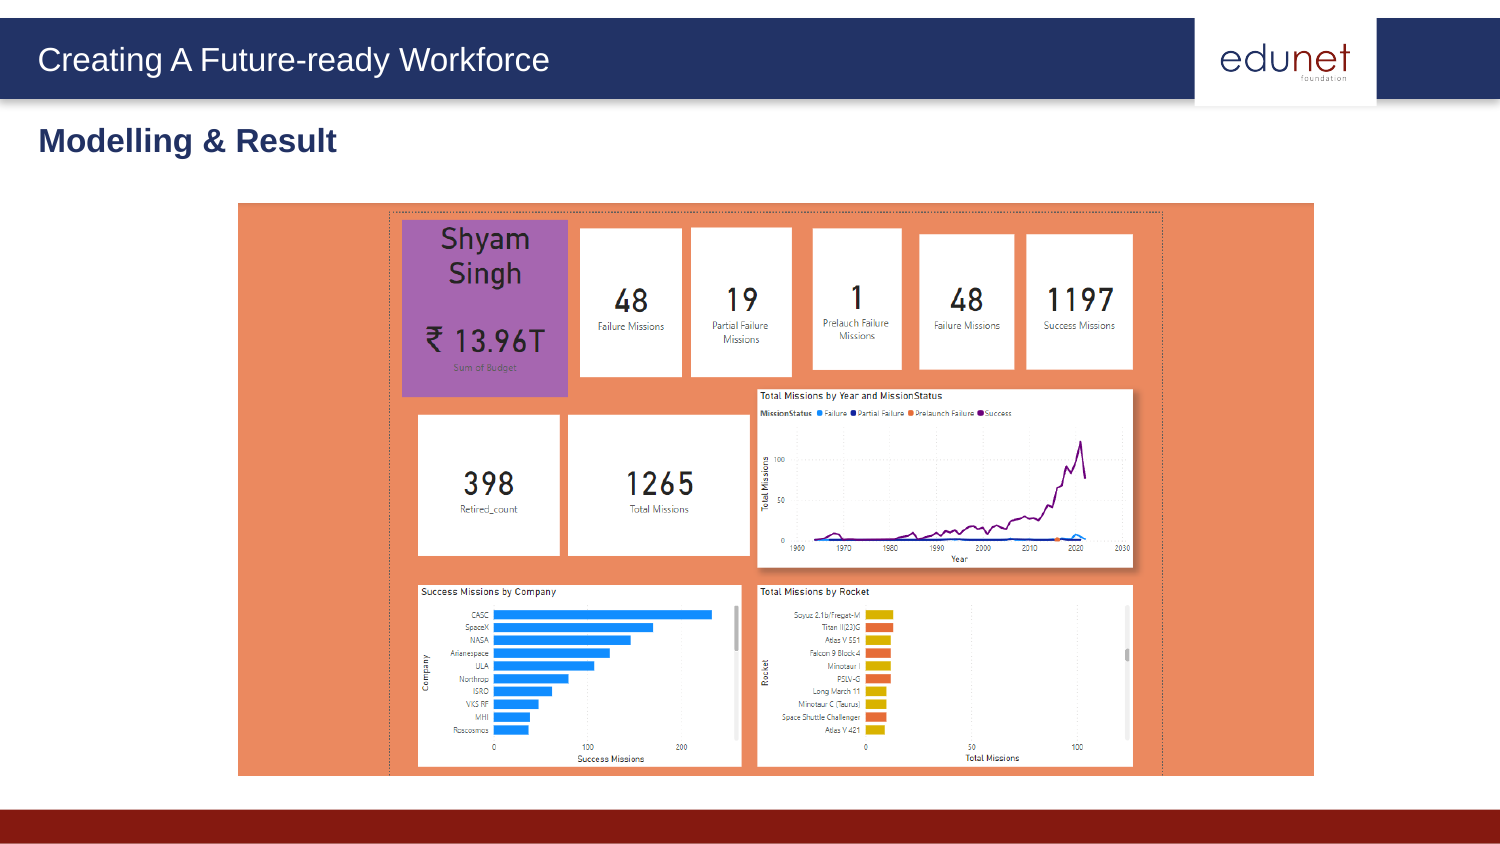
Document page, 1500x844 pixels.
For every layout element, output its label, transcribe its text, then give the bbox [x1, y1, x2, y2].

text_box Modelling & Result [23, 112, 750, 167]
picture [238, 203, 1314, 776]
picture [1215, 38, 1356, 86]
